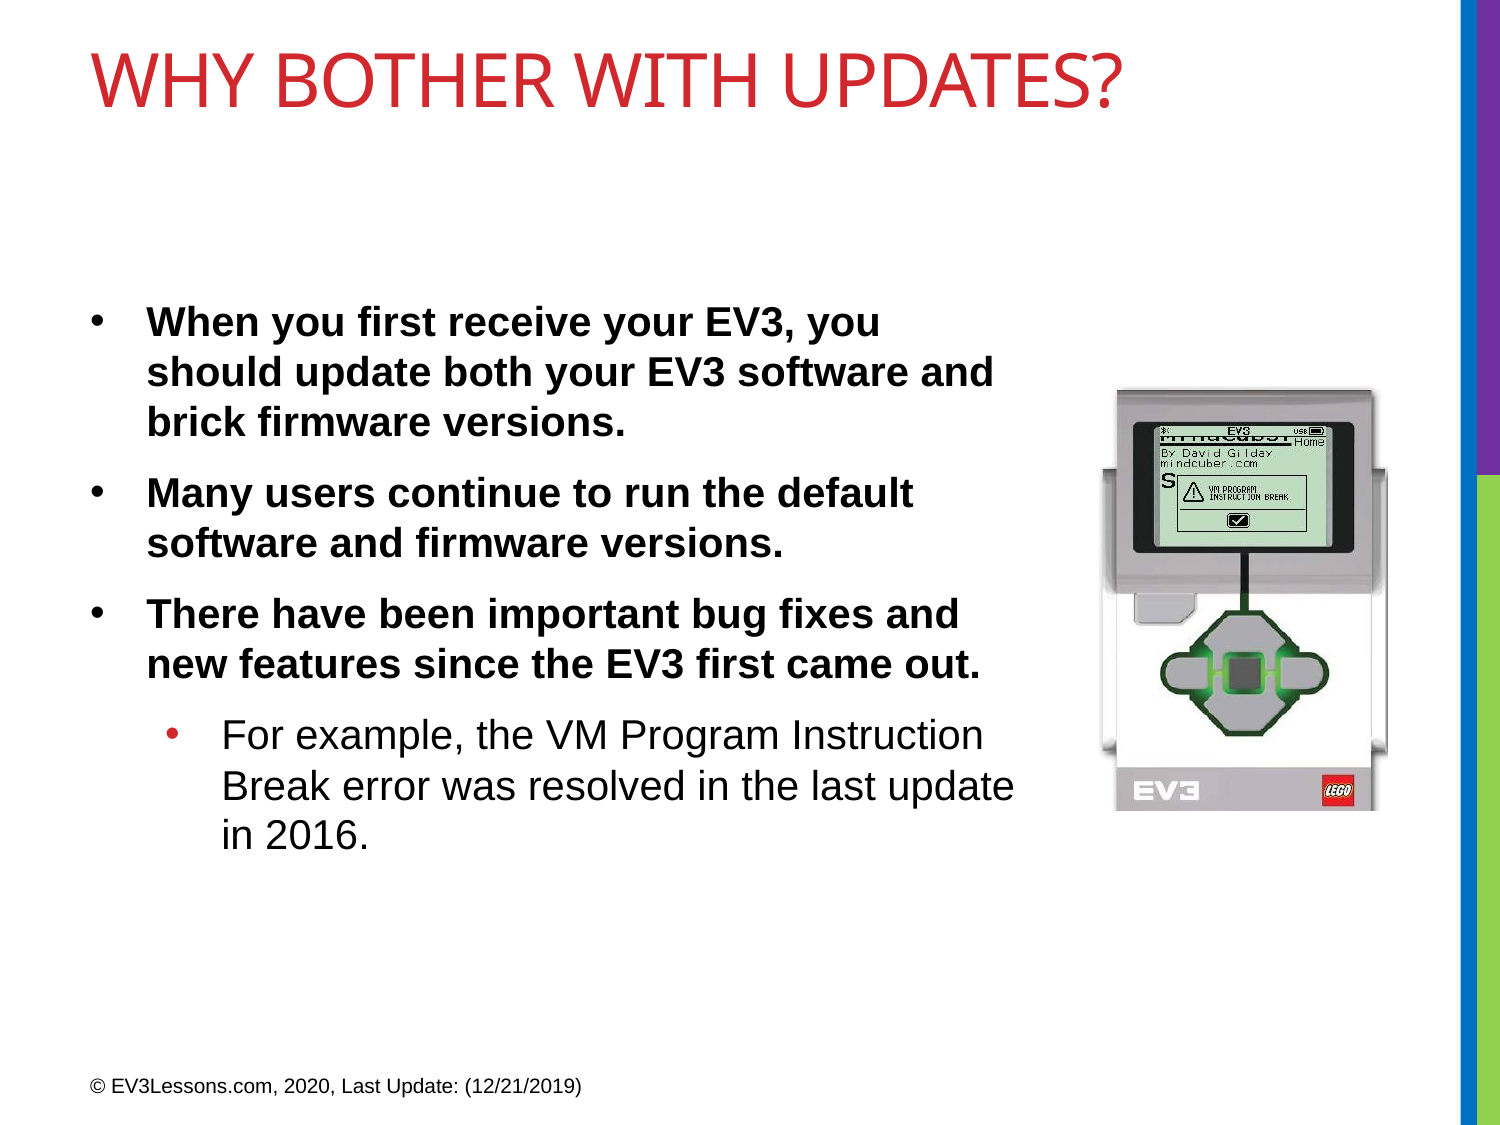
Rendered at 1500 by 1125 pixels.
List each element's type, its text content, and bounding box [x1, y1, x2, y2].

picture [1097, 384, 1388, 811]
footer © EV3Lessons.com, 2020, Last Update: (12/21/2019) [75, 1065, 638, 1112]
title Why bother with updates? [75, 25, 1428, 250]
list When you first receive your EV3, you should update both your EV3 software and brick firmware versions. Many users continue to run the default software and firmware versions. There have been important bug fixes and new features since the EV3 first came out. For example, the VM Program Instruction Break error was resolved in the last update in 2016. [75, 287, 1034, 1005]
